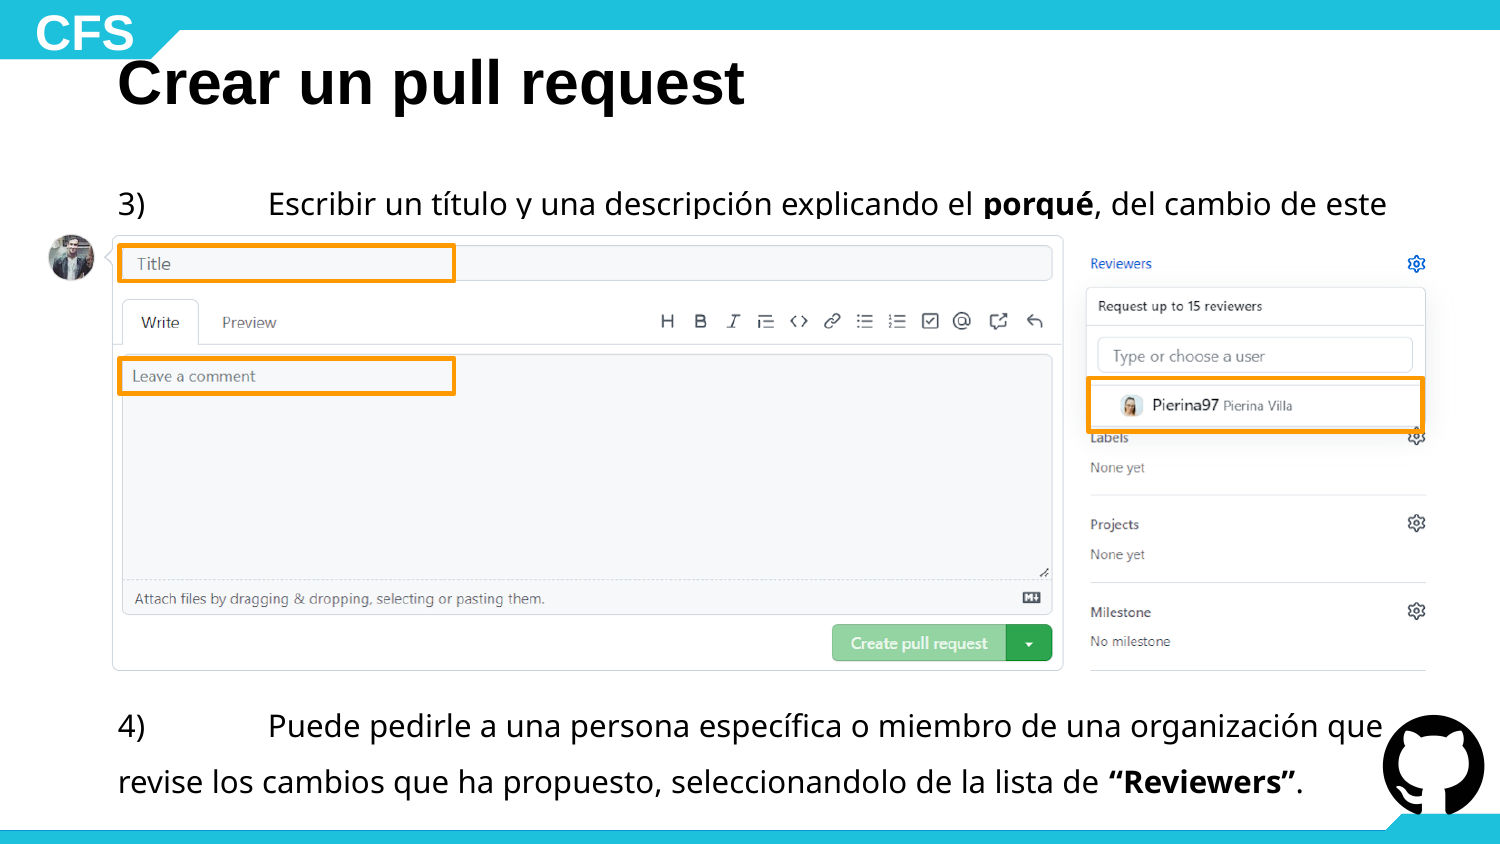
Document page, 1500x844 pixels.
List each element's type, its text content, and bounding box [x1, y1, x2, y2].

picture [1375, 707, 1500, 833]
text_box Crear un pull request [103, 31, 1397, 158]
picture [24, 219, 1476, 673]
text_box 4) Puede pedirle a una persona específica o miembro de una organización que revise los cambios que ha propuesto, seleccionandolo de la lista de “Reviewers”. [103, 680, 1445, 815]
text_box 3) Escribir un título y una descripción explicando el porqué, del cambio de este PR. [103, 157, 1423, 217]
